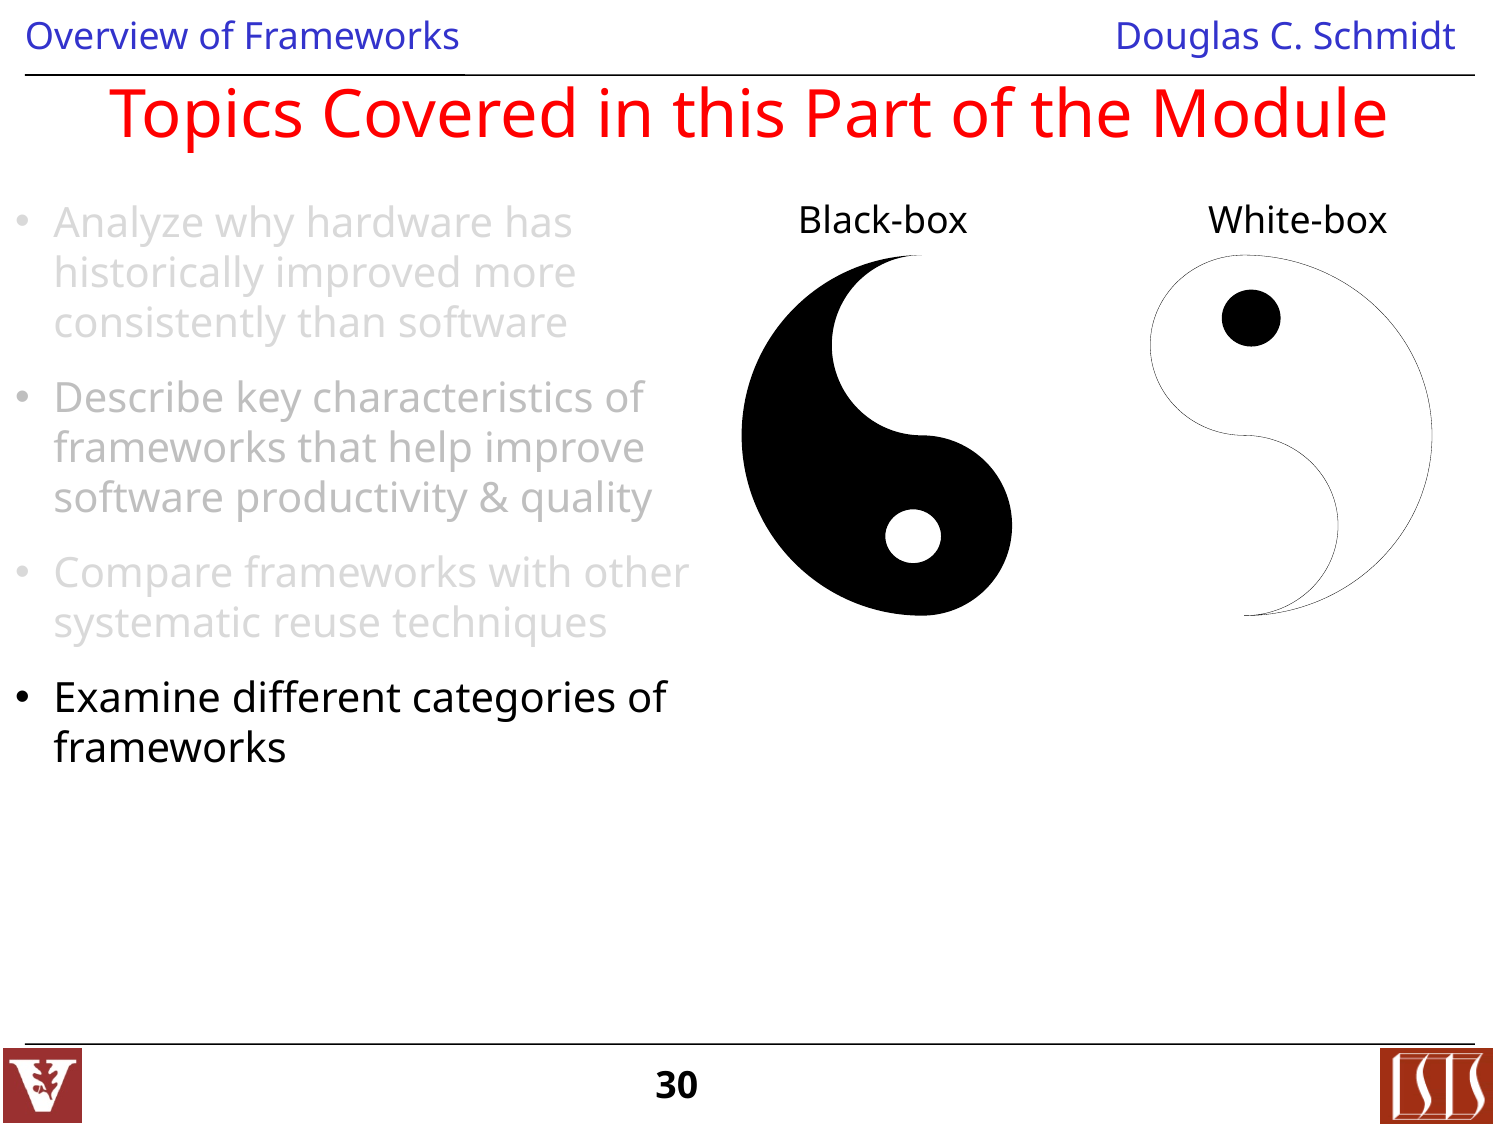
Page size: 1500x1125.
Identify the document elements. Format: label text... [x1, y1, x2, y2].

title Topics Covered in this Part of the Module [24, 79, 1476, 143]
picture [3, 1080, 82, 1123]
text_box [739, 253, 1015, 618]
text_box White-box [1193, 193, 1403, 249]
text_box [1148, 253, 1435, 618]
picture [1380, 1048, 1493, 1124]
list Analyze why hardware has historically improved more consistently than software Describe key characteristics of frameworks that help improve software productivity & quality Compare frameworks with other systematic reuse techniques Examine different categories of frameworks [0, 187, 710, 1080]
text_box Black-box [783, 193, 983, 249]
